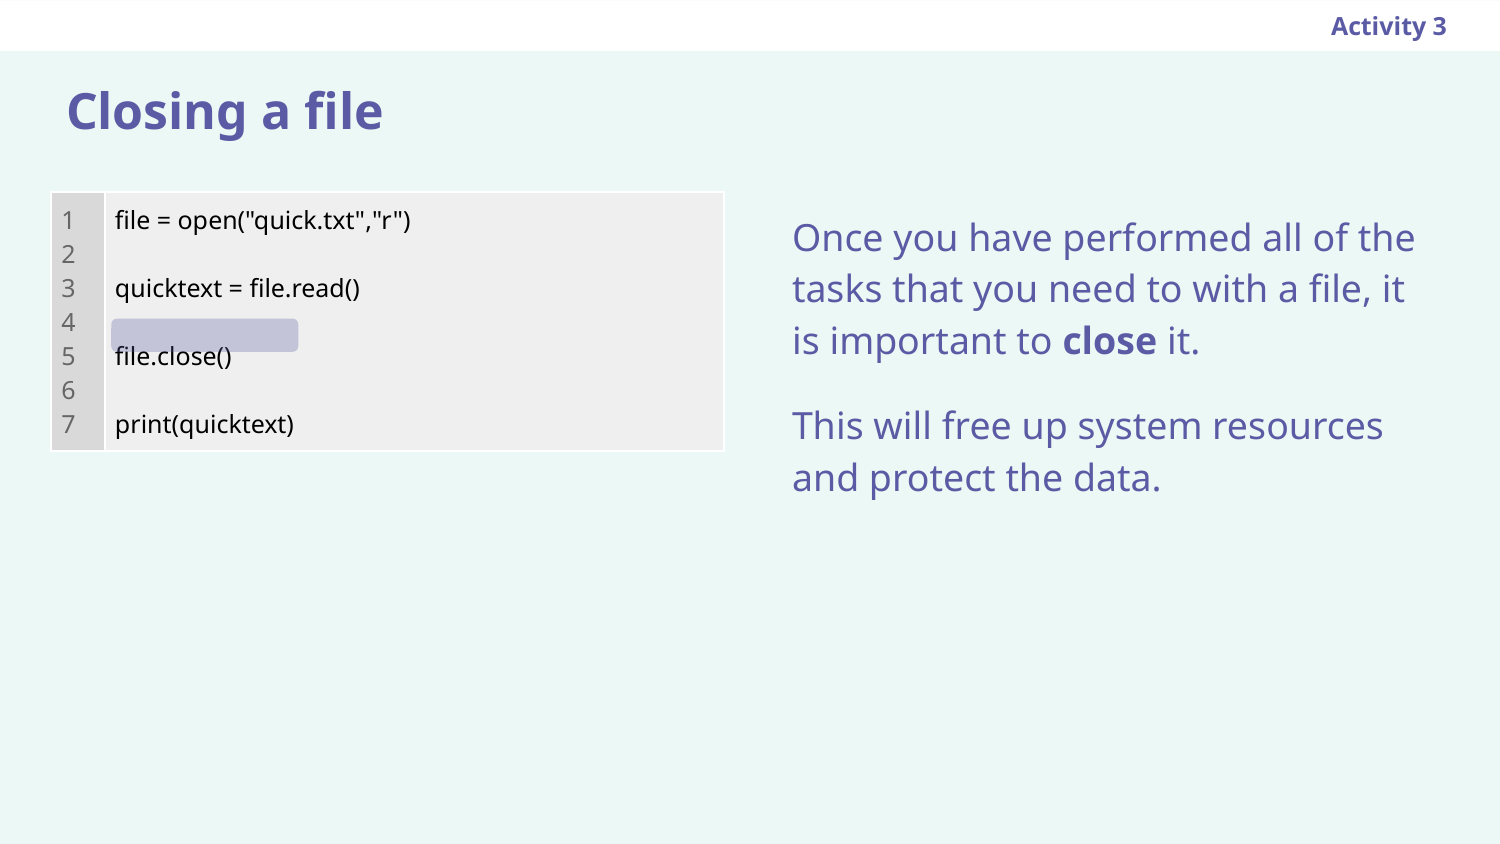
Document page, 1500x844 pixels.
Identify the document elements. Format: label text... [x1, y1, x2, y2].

list Once you have performed all of the tasks that you need to with a file, it is important to close it. This will free up system resources and protect the data. [776, 191, 1449, 793]
table_header file = open("quick.txt","r") quicktext = file.read() file.close() print(quicktext) [106, 193, 723, 450]
title Closing a file [51, 52, 1449, 167]
subtitle Activity 3 [862, 0, 1448, 52]
text_box [111, 318, 299, 352]
table_header 1 2 3 4 5 6 7 [52, 193, 104, 450]
